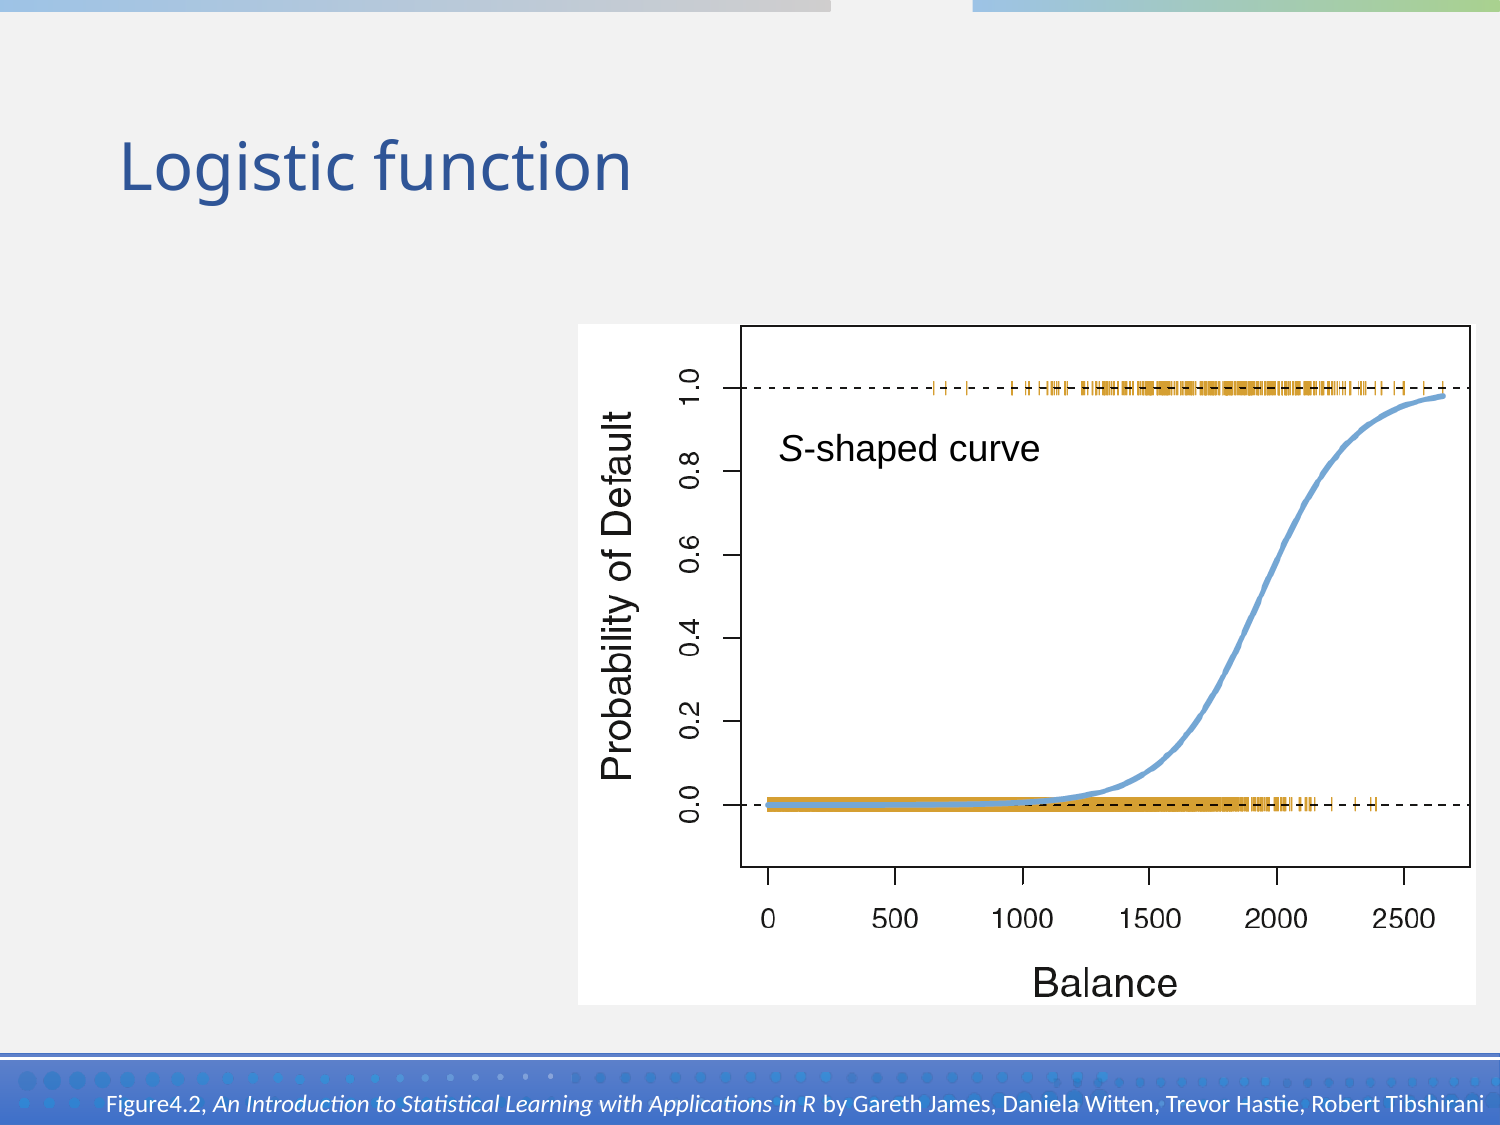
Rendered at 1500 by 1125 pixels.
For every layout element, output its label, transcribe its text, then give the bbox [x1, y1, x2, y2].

title Logistic function [103, 59, 1397, 278]
picture [578, 324, 1476, 1005]
text_box Figure4.2, An Introduction to Statistical Learning with Applications in R by Gareth James, Daniela Witten, Trevor Hastie, Robert Tibshirani [91, 1079, 1500, 1125]
